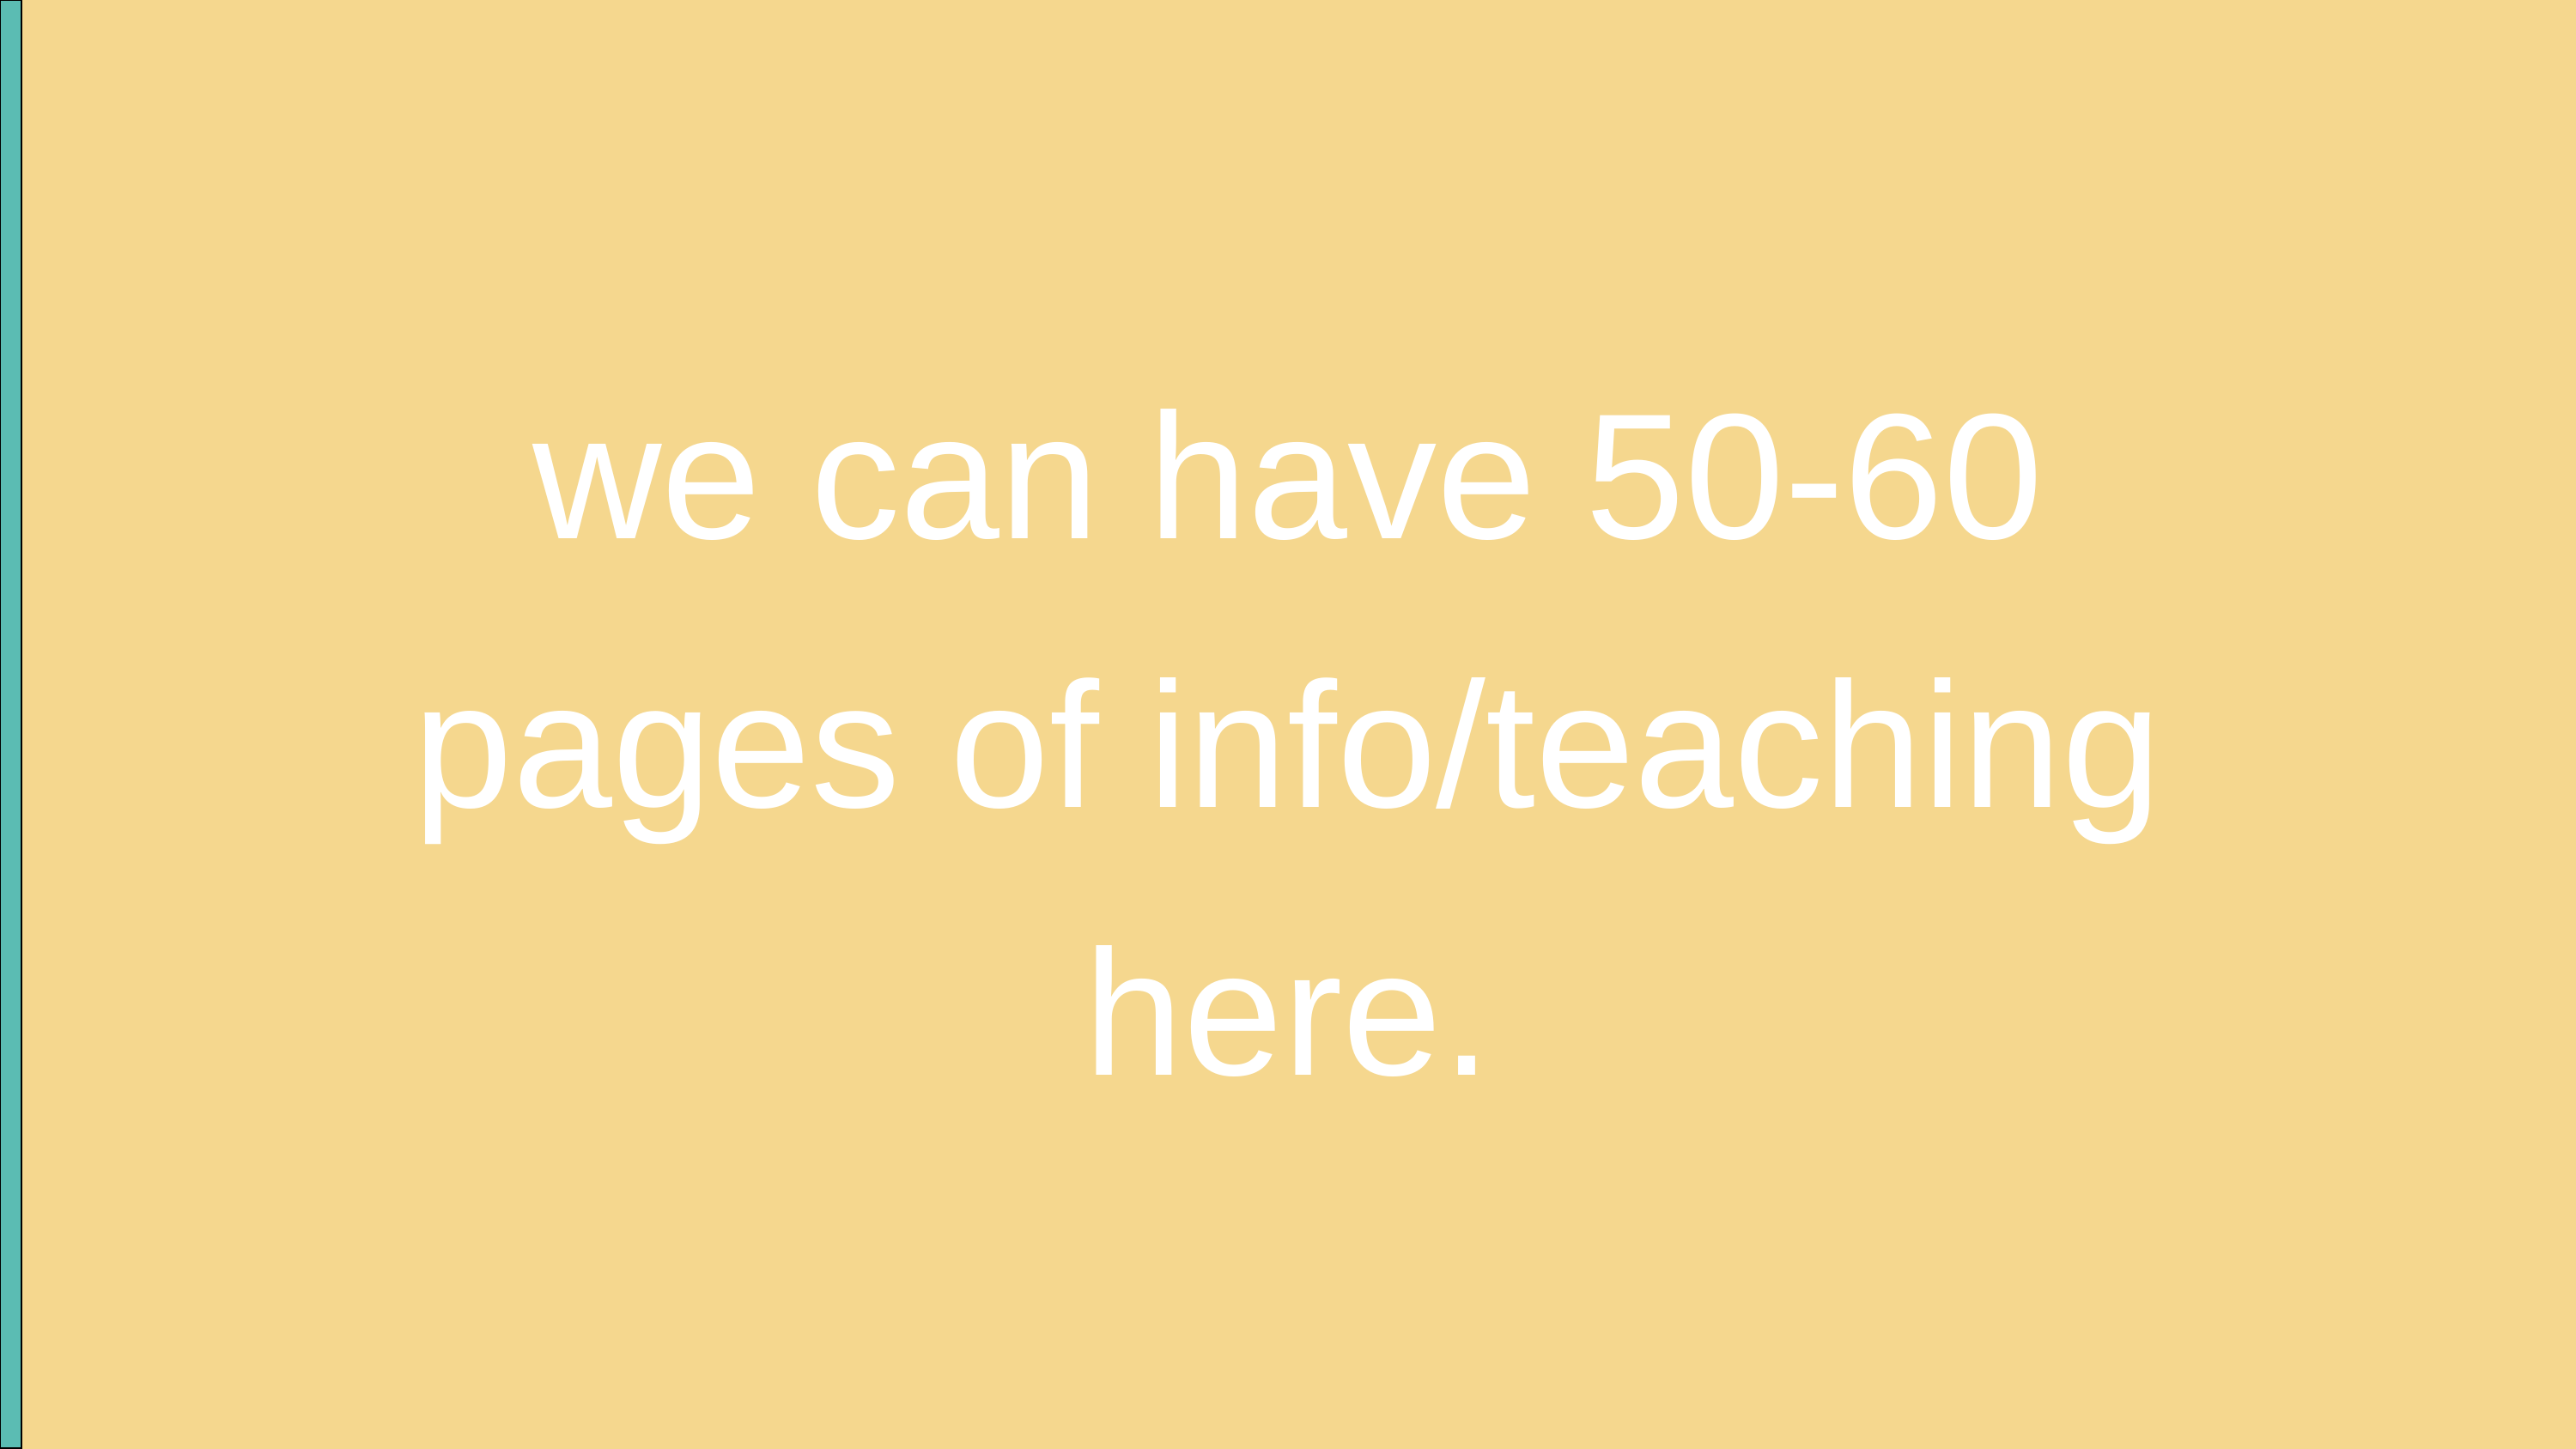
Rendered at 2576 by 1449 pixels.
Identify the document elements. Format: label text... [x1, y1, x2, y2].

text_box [0, 0, 22, 1449]
text_box we can have 50-60 pages of info/teaching here. [327, 306, 2249, 1112]
